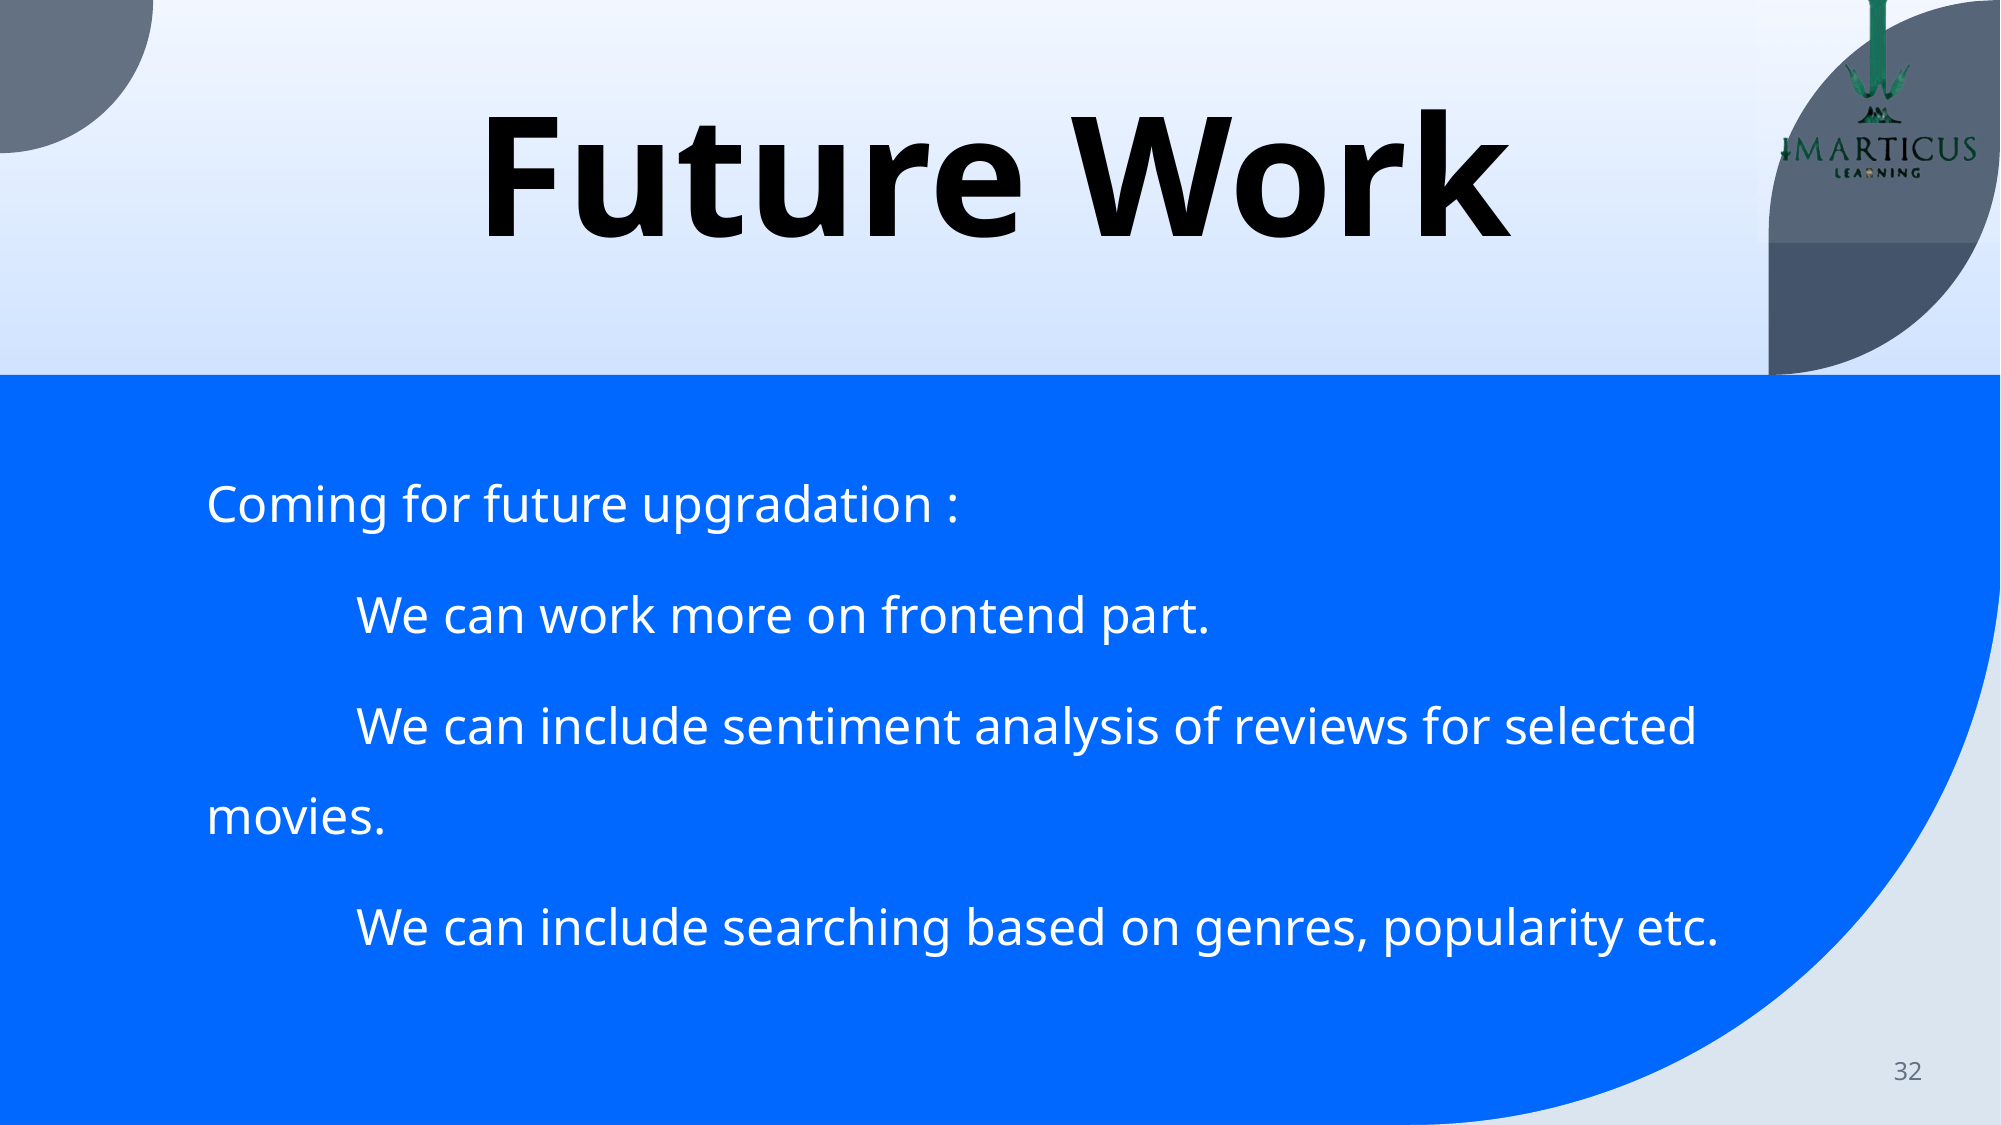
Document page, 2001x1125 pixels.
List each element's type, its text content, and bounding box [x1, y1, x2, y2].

list Coming for future upgradation : We can work more on frontend part. We can include sentiment analysis of reviews for selected movies. We can include searching based on genres, popularity etc. [191, 435, 1796, 999]
title Future Work [191, 62, 1796, 280]
slide_number 32 [1674, 1042, 1938, 1103]
picture [1757, 0, 2000, 243]
